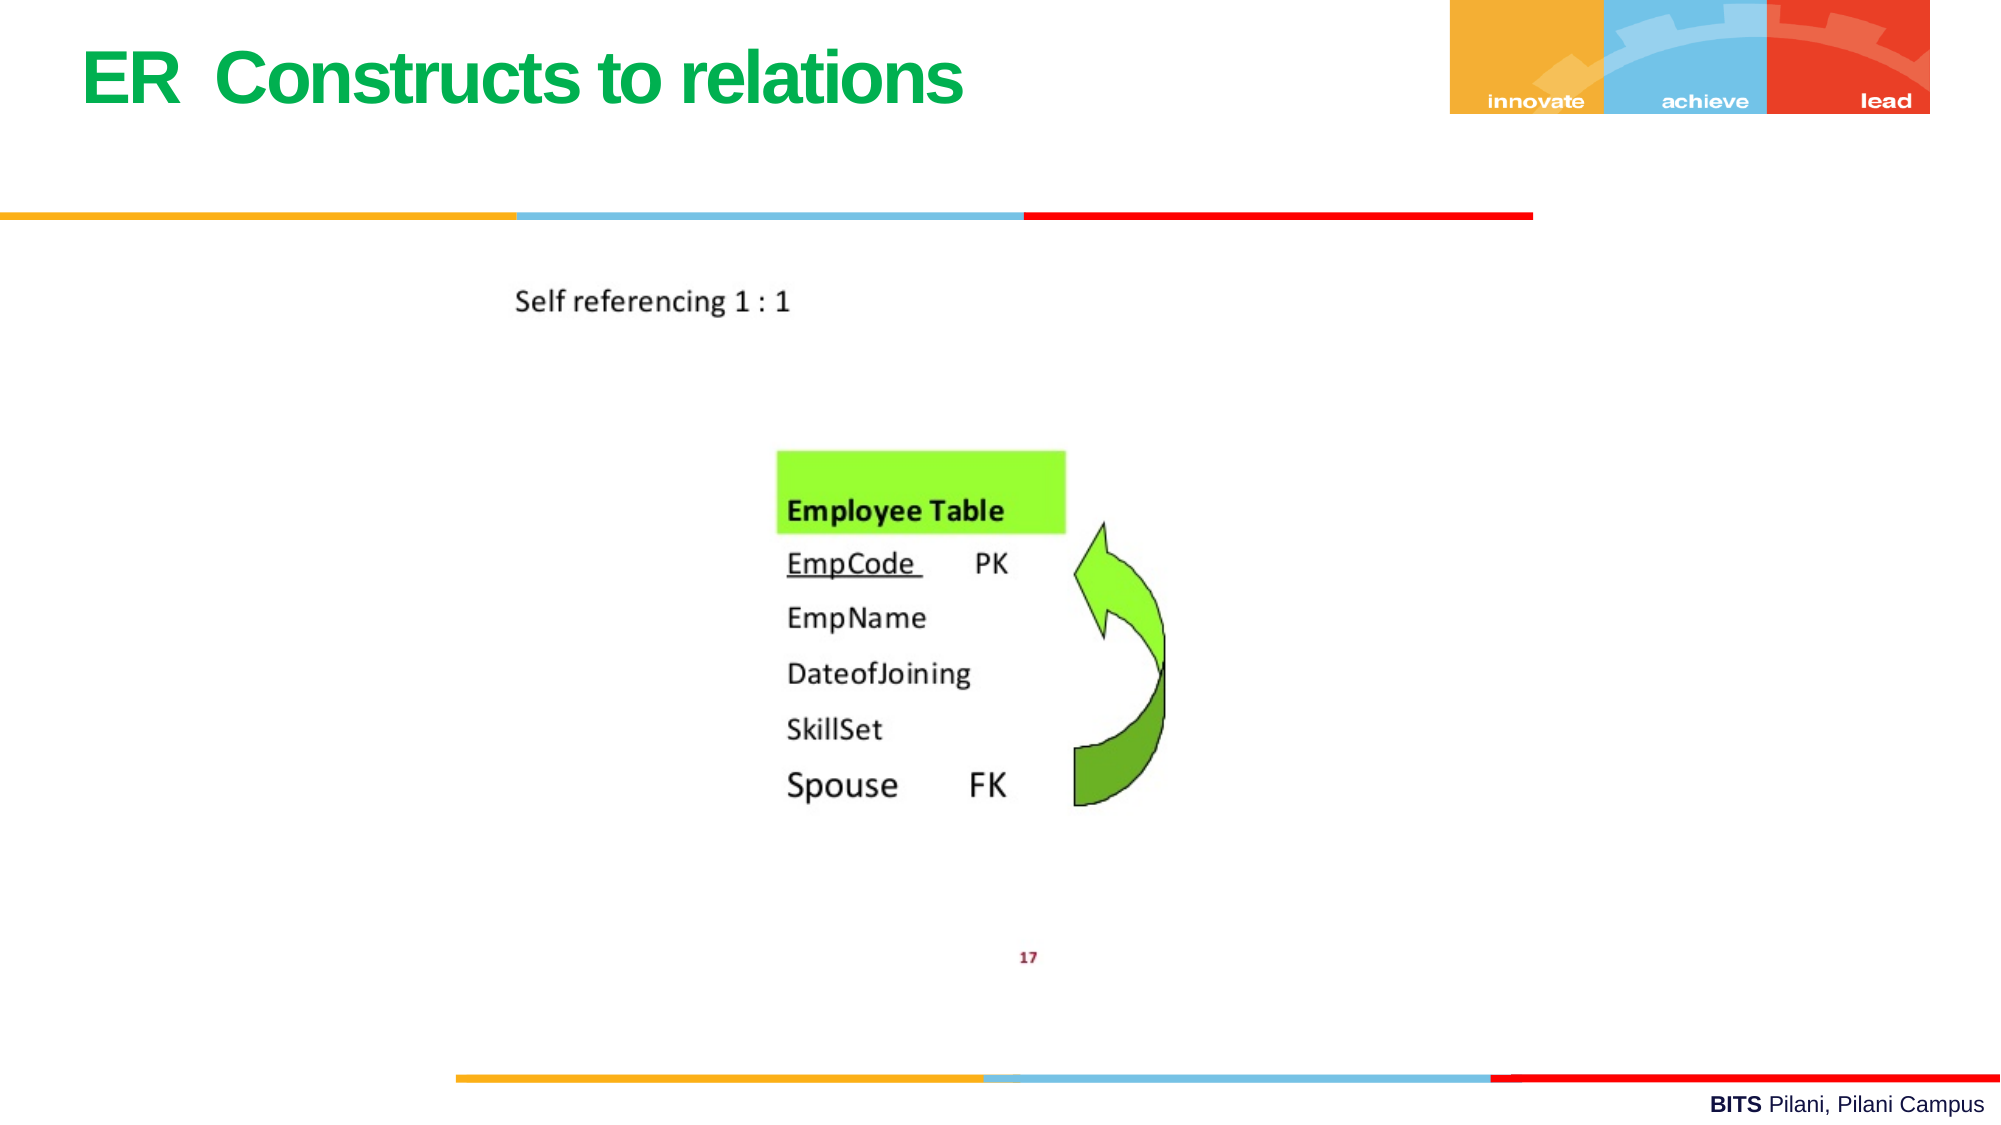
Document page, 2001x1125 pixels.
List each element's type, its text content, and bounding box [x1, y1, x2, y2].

list ER Constructs to relations [66, 24, 1450, 213]
picture [1449, 0, 1930, 114]
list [472, 244, 1462, 988]
